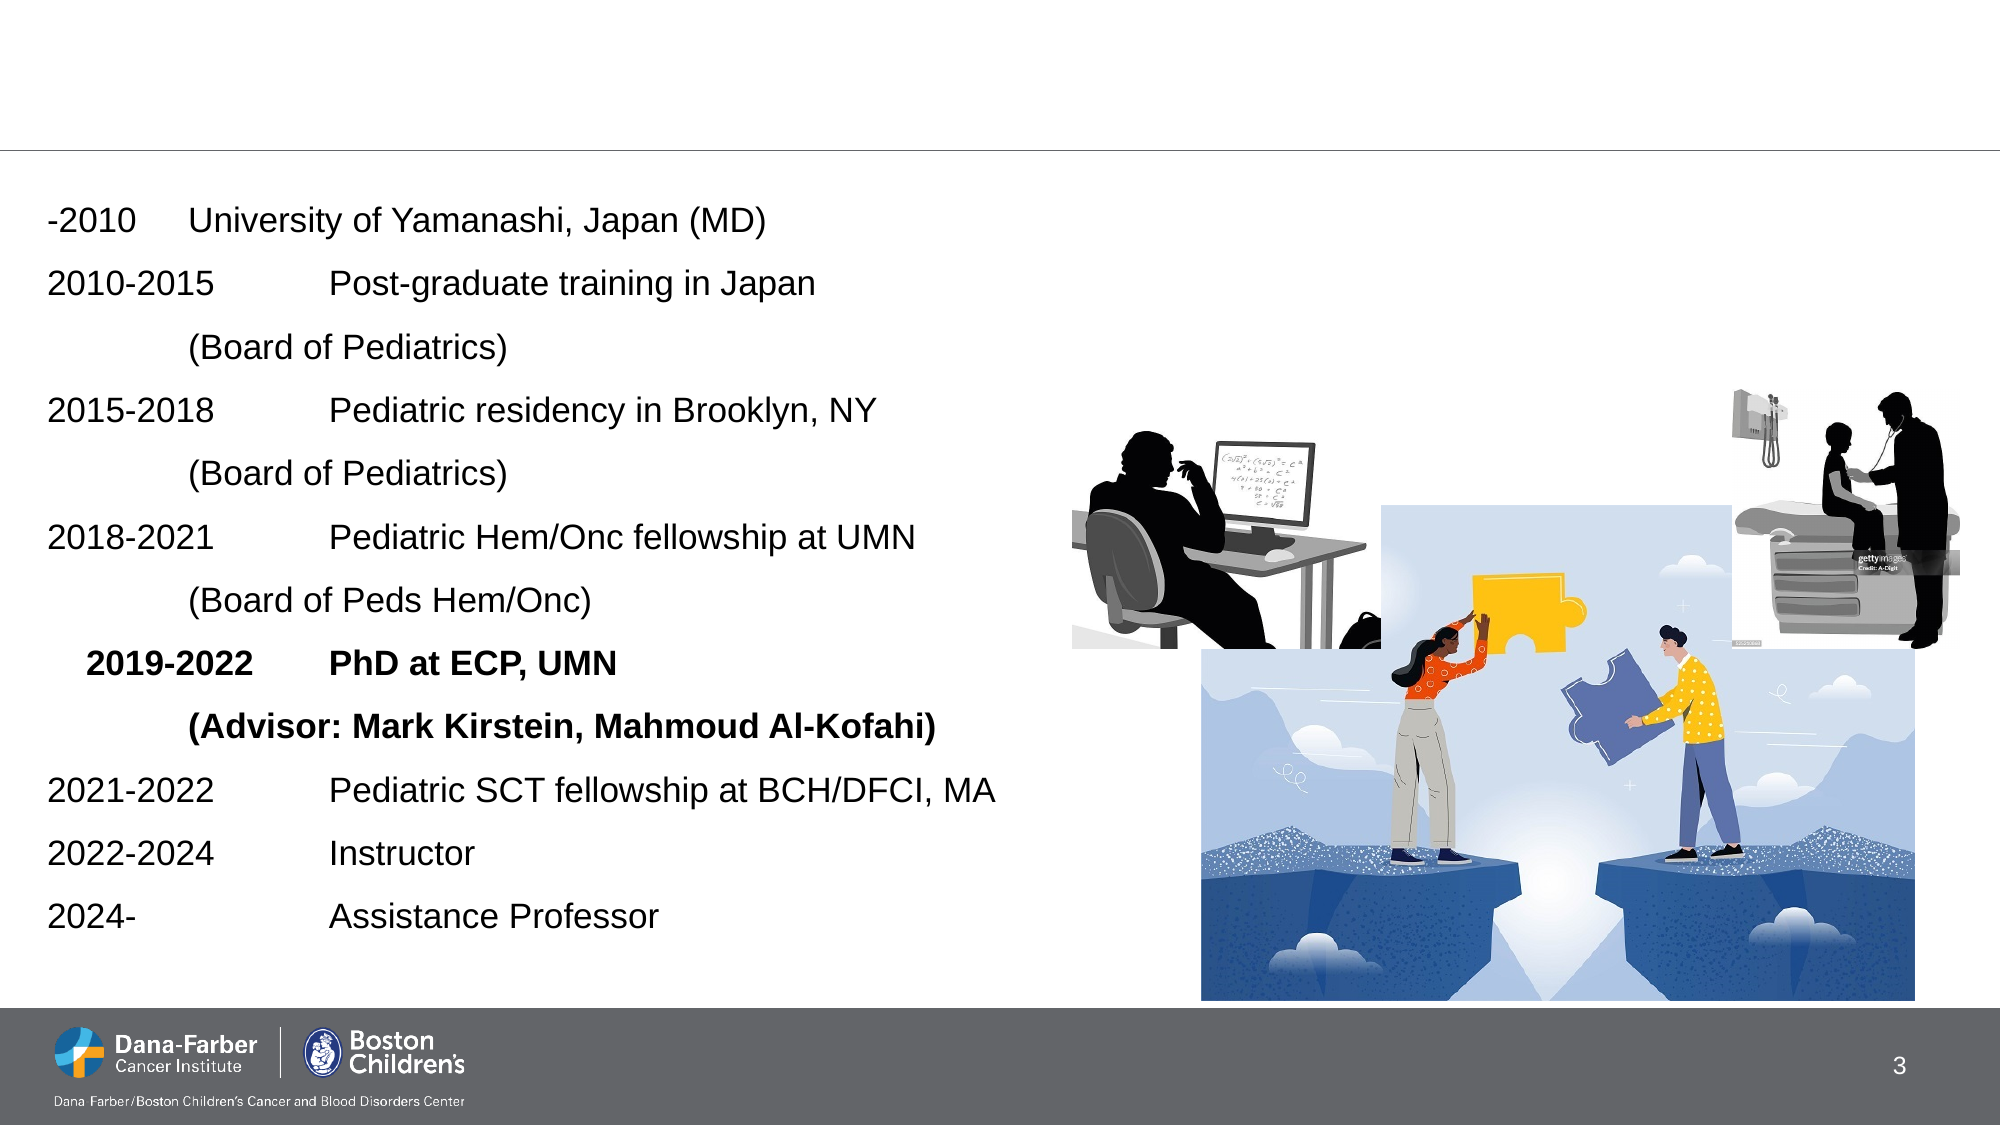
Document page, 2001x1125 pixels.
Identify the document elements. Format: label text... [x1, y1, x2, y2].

picture [1072, 389, 1960, 1001]
list -2010 University of Yamanashi, Japan (MD) 2010-2015 Post-graduate training in Japan (Board of Pediatrics) 2015-2018 Pediatric residency in Brooklyn, NY (Board of Pediatrics) 2018-2021 Pediatric Hem/Onc fellowship at UMN (Board of Peds Hem/Onc) 2019-2022 PhD at ECP, UMN (Advisor: Mark Kirstein, Mahmoud Al-Kofahi) 2021-2022 Pediatric SCT fellowship at BCH/DFCI, MA 2022-2024 Instructor 2024- Assistance Professor [32, 168, 1137, 957]
